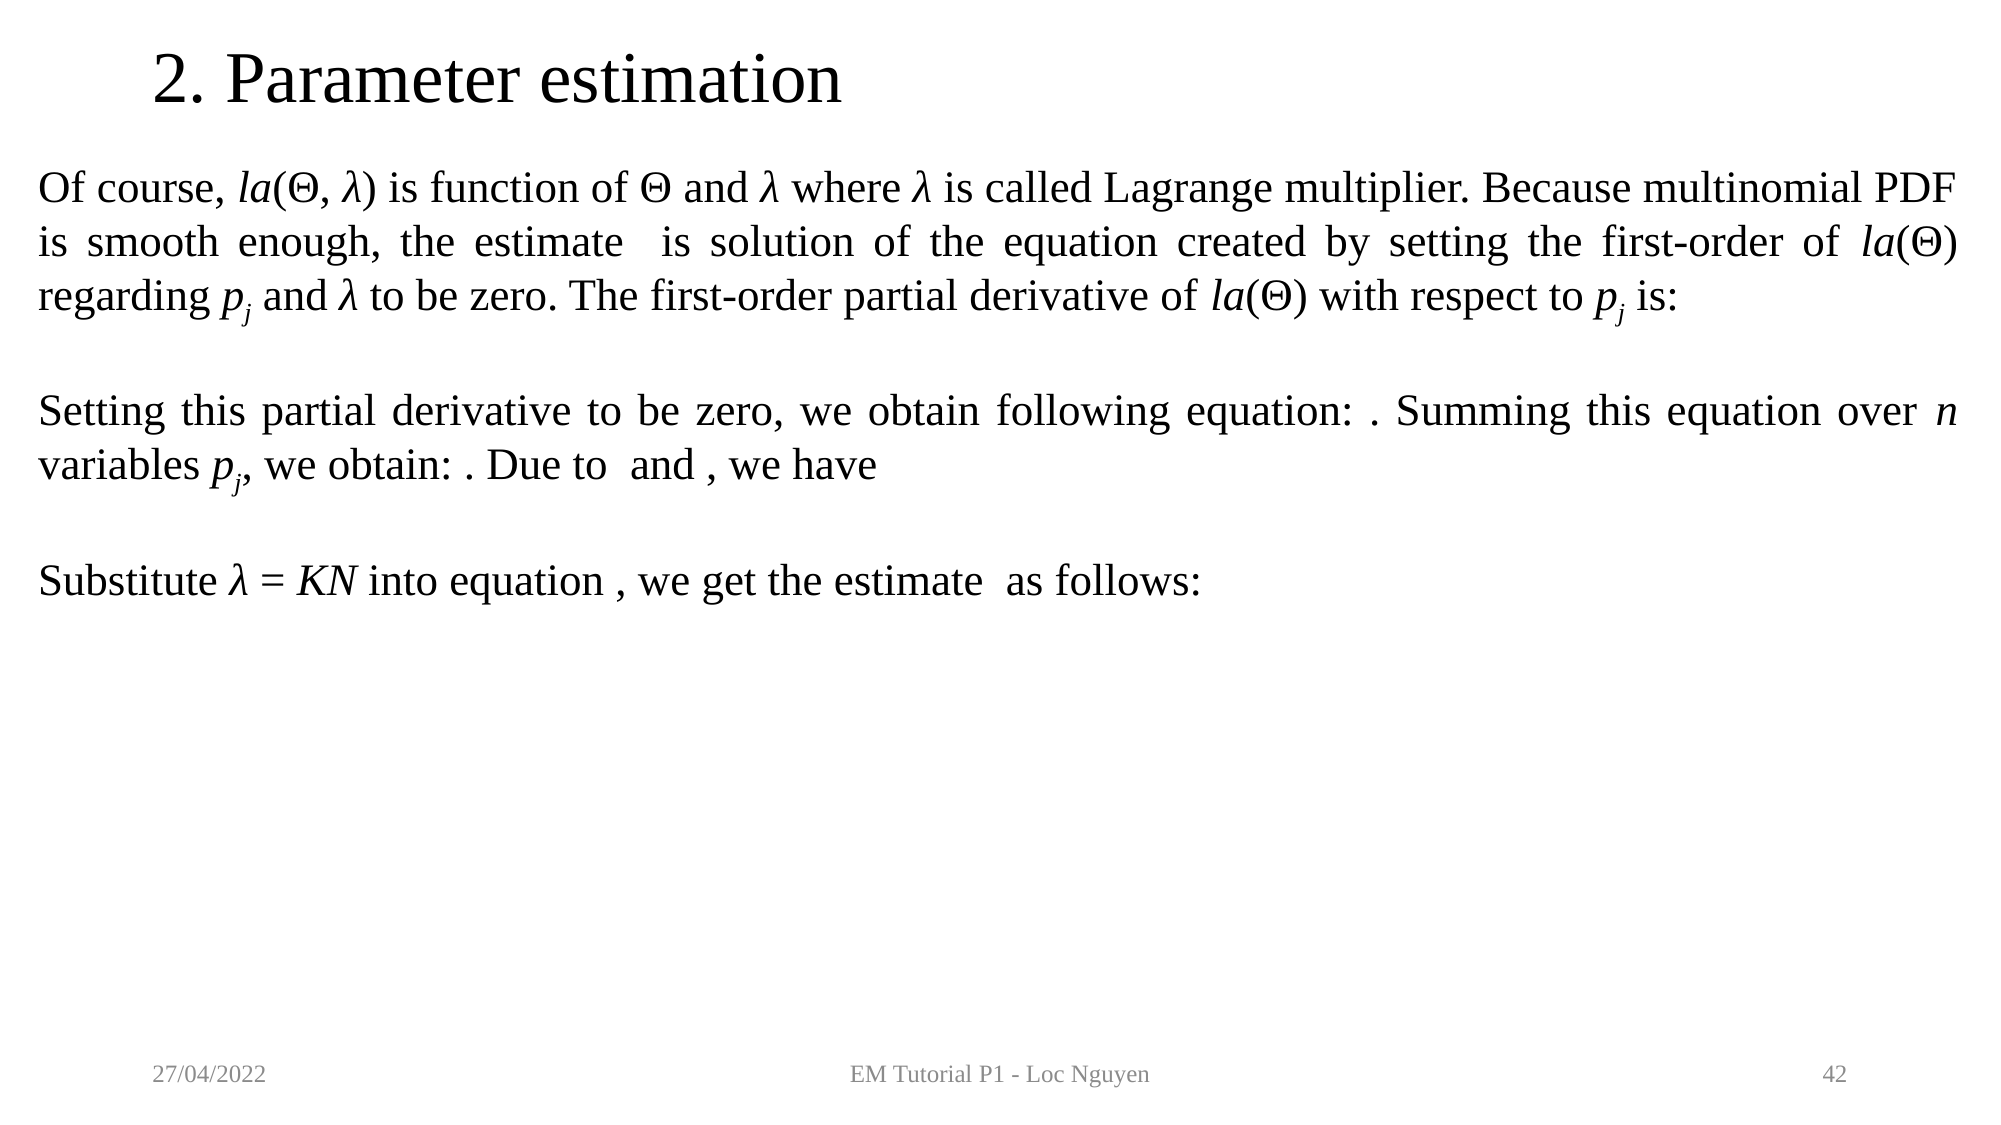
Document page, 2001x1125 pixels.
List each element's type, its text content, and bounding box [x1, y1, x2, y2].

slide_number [137, 1042, 588, 1103]
footer EM Tutorial P1 - Loc Nguyen [662, 1042, 1338, 1103]
slide_number 42 [1412, 1042, 1863, 1103]
title 2. Parameter estimation [137, 19, 1863, 128]
